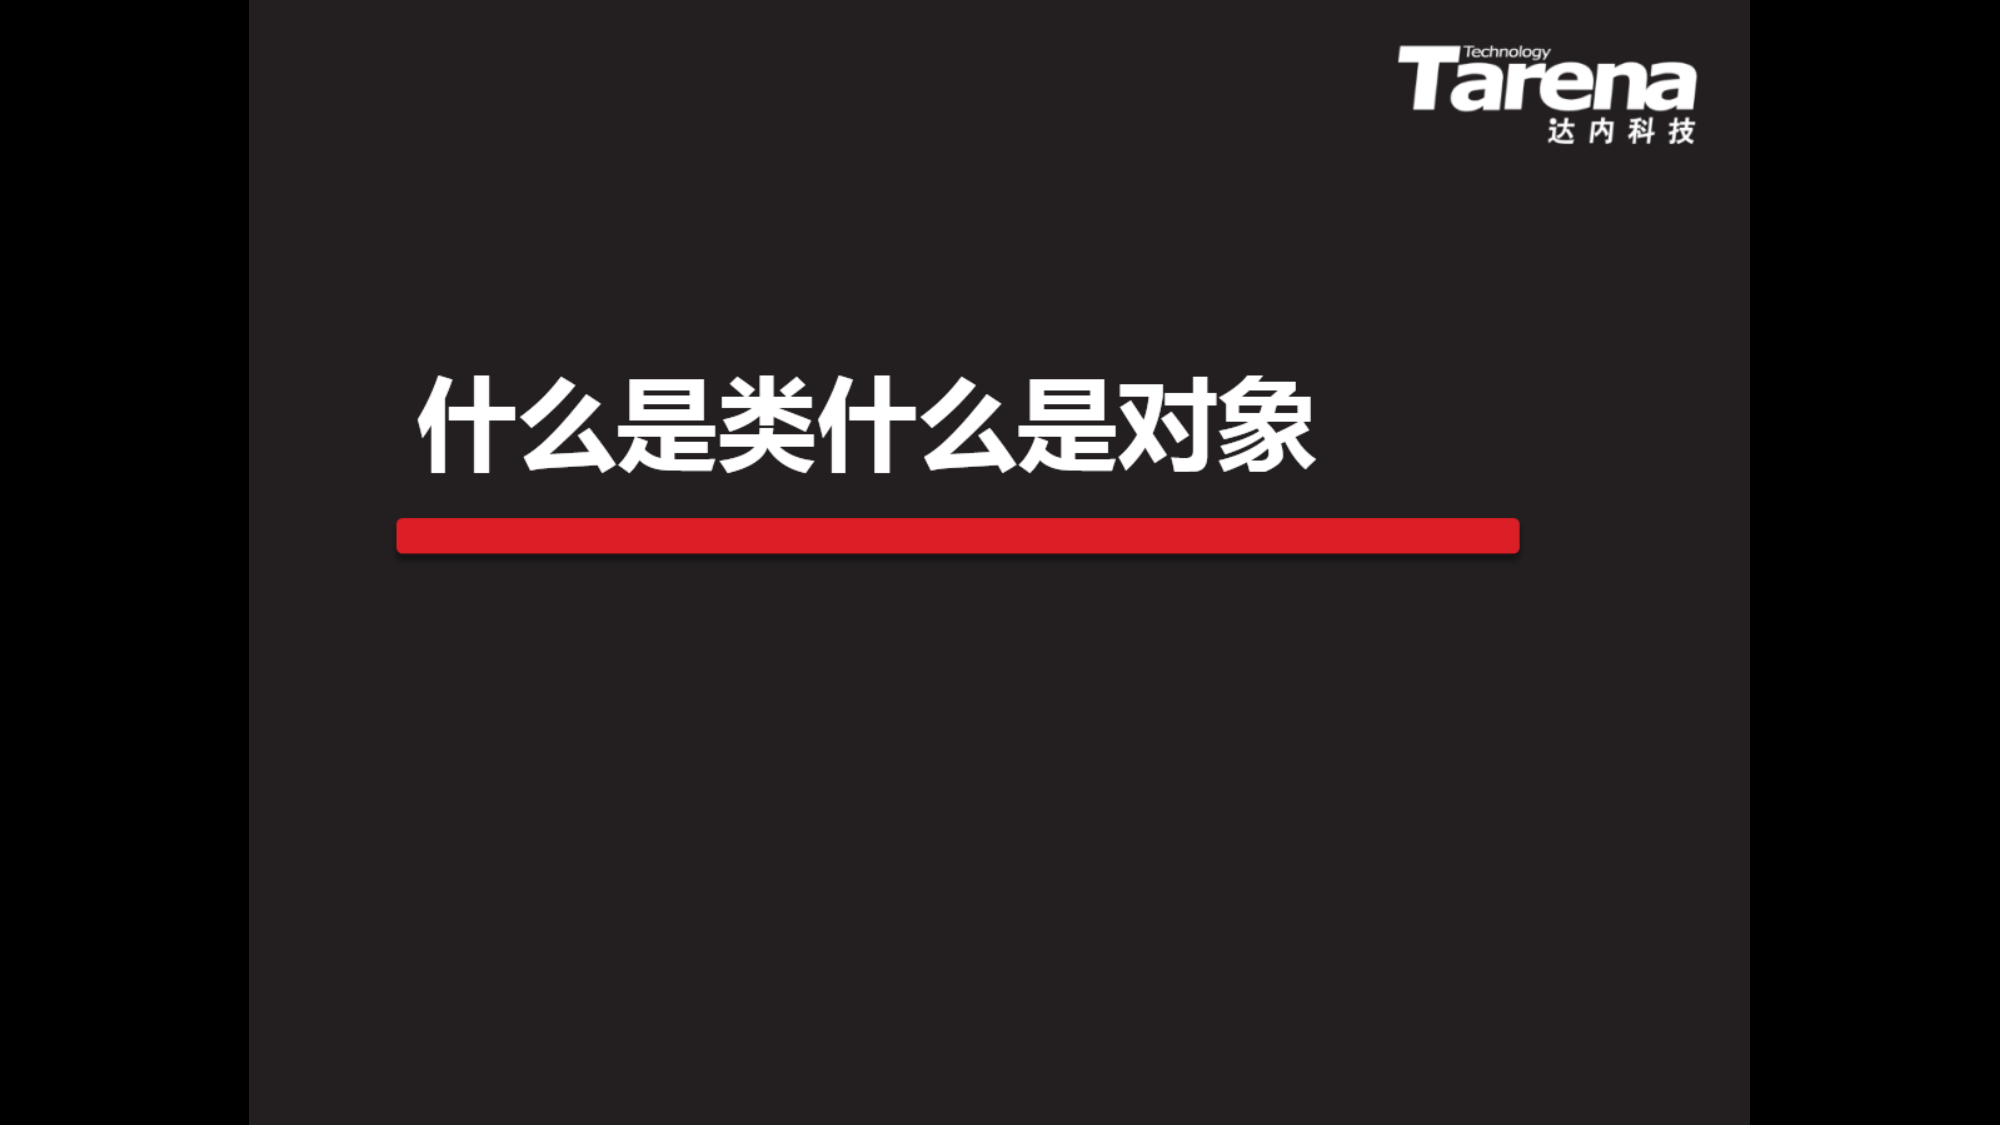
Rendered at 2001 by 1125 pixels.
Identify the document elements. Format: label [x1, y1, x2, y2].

picture [249, 0, 1750, 1125]
